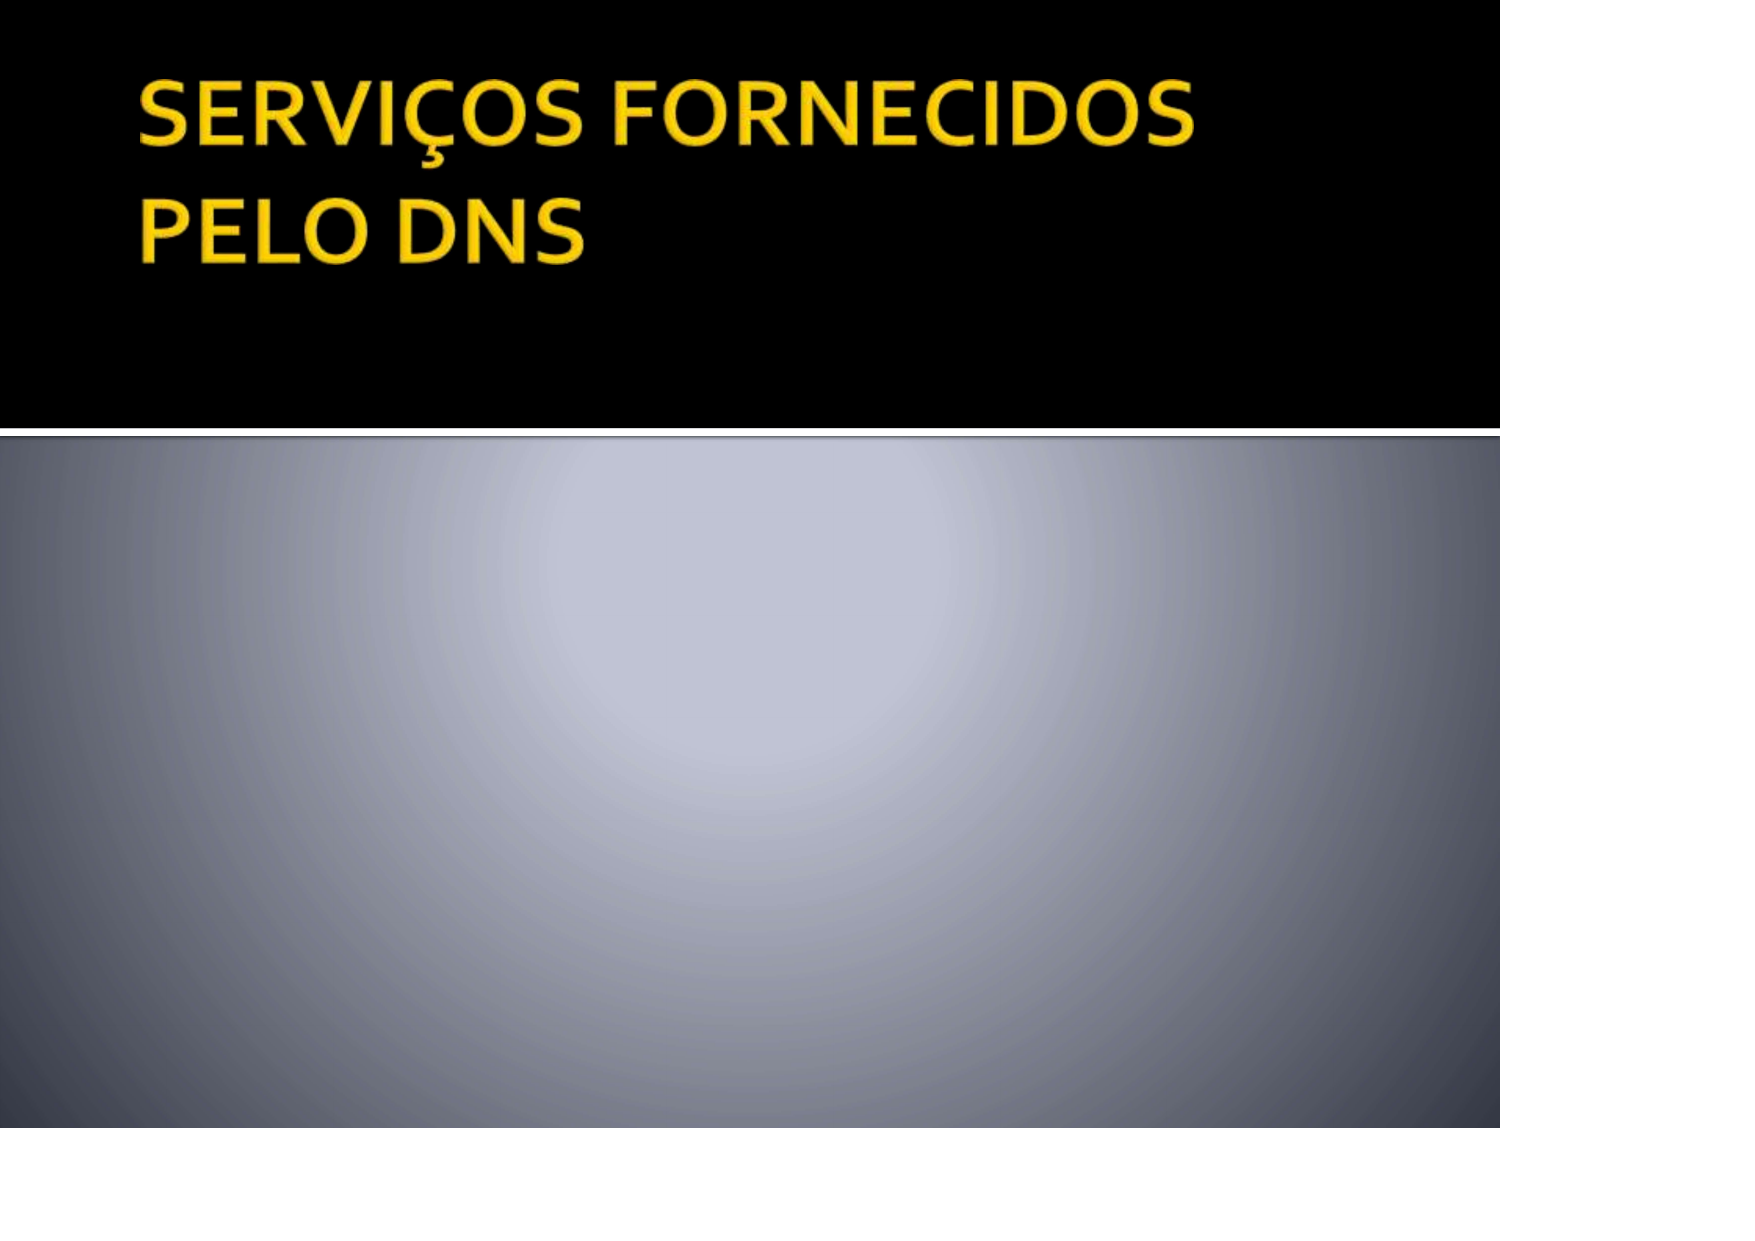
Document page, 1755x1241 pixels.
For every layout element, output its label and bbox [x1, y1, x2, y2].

text_box [0, 0, 1501, 1128]
